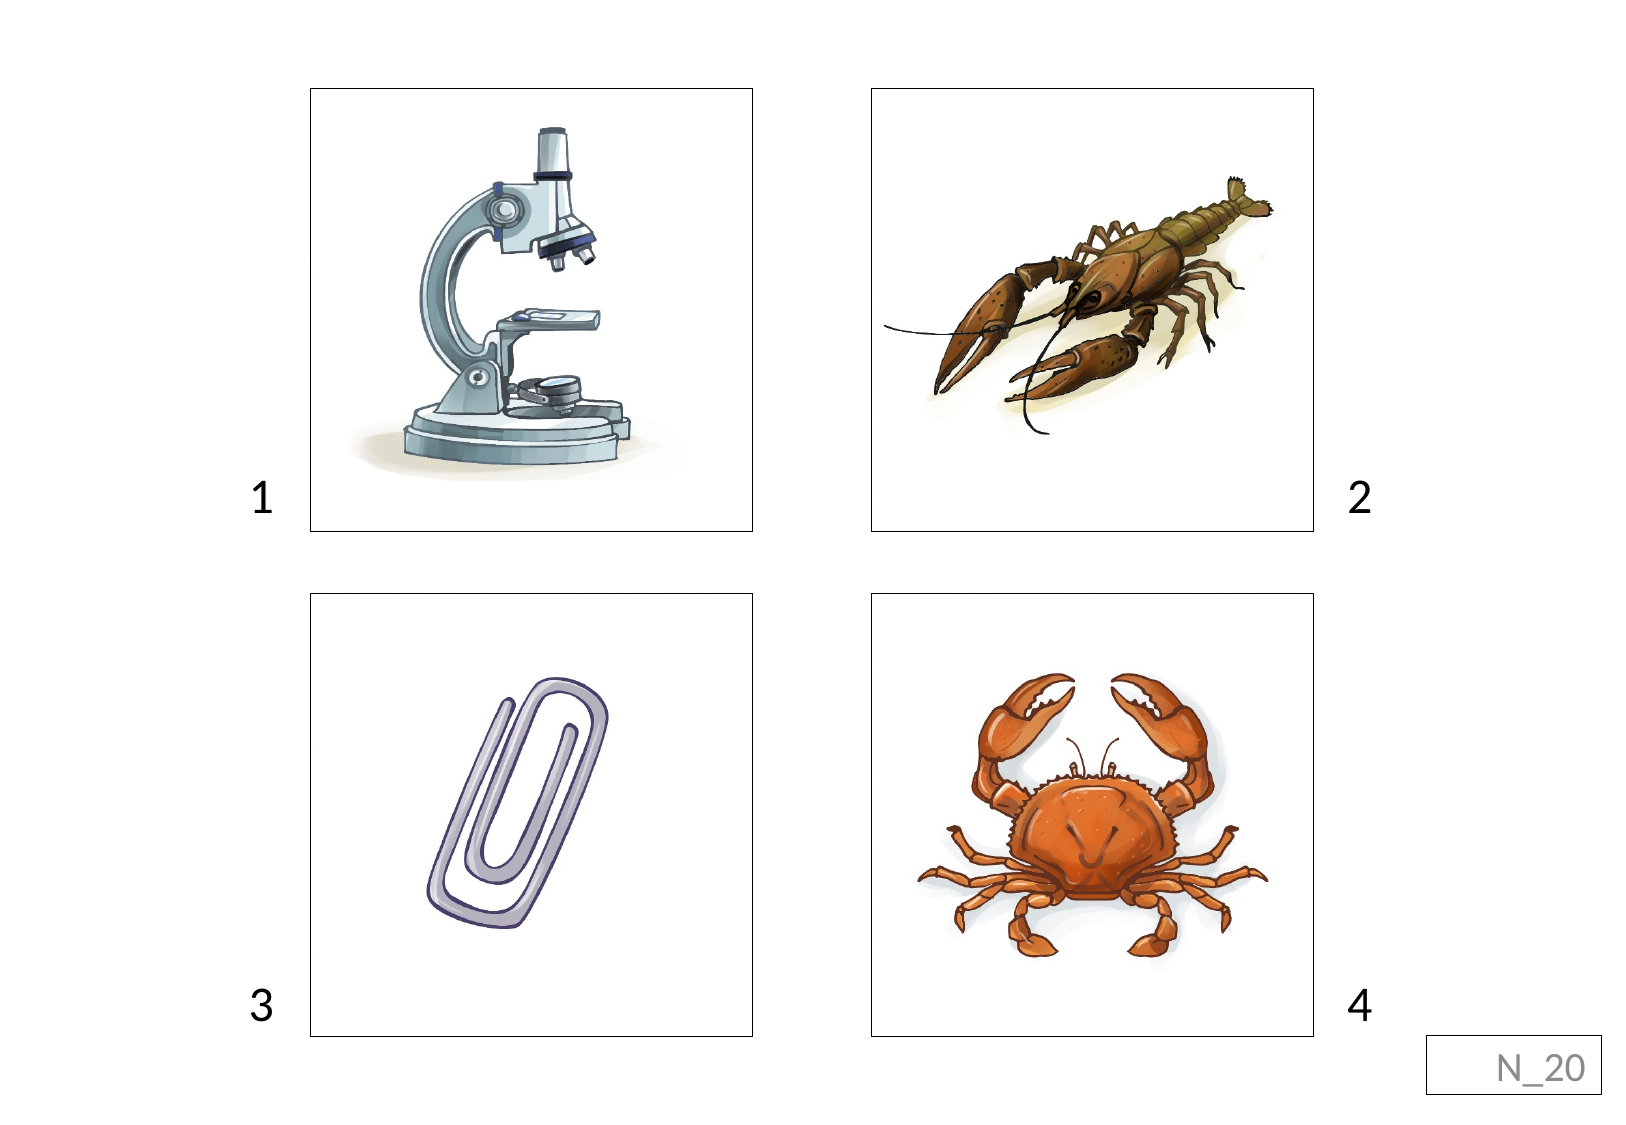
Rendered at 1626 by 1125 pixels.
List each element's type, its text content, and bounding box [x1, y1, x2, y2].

picture [309, 593, 754, 1037]
picture [870, 88, 1315, 532]
slide_number N_19 [1426, 1035, 1602, 1095]
picture [870, 593, 1315, 1037]
picture [309, 88, 754, 532]
